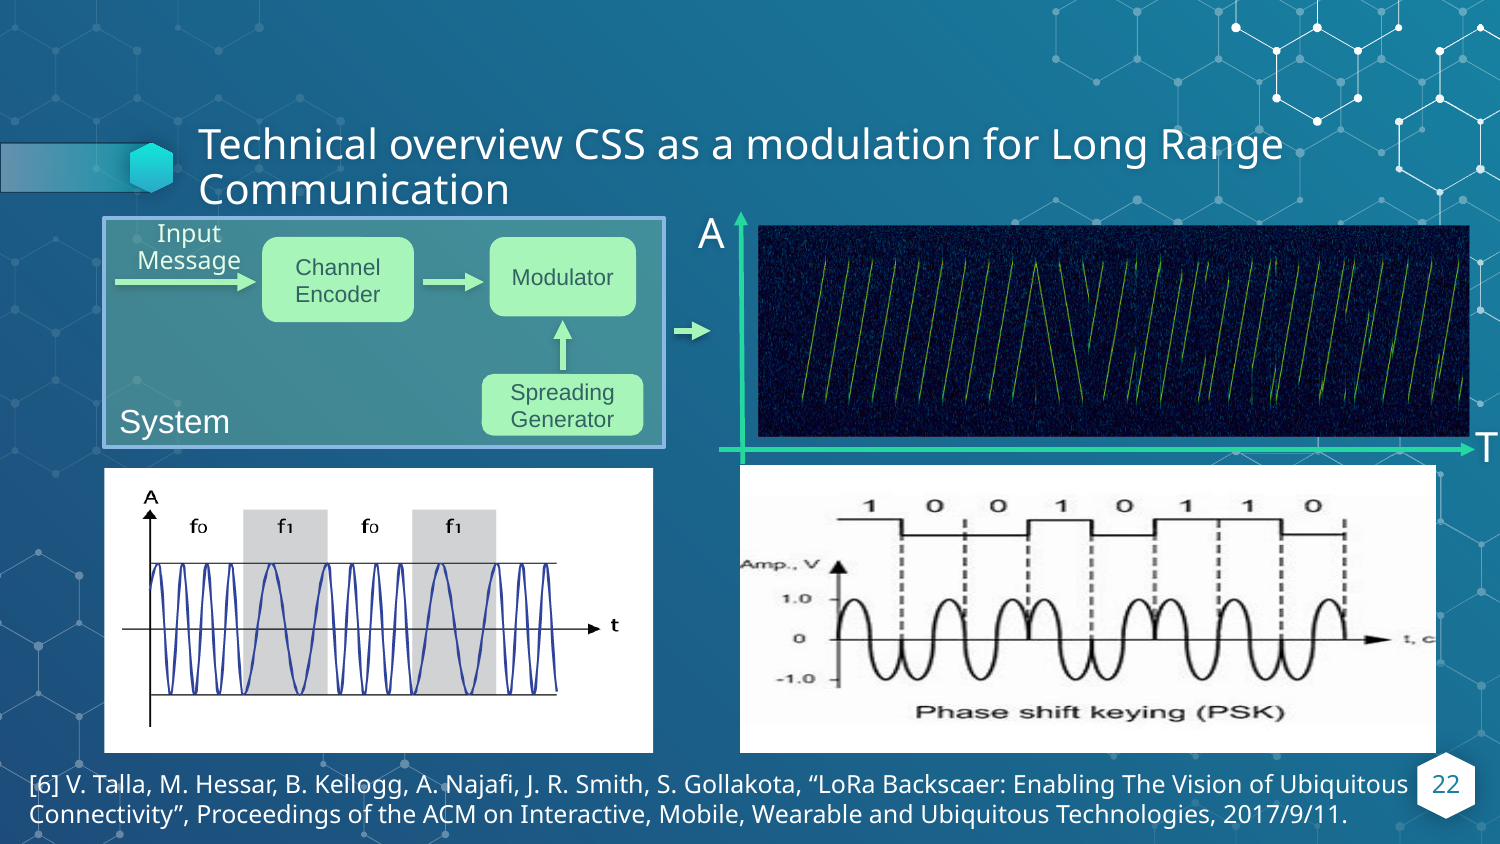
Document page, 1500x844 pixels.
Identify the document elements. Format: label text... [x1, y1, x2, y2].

text_box T [1474, 420, 1500, 479]
picture [757, 224, 1470, 437]
title Technical overview CSS as a modulation for Long Range Communication [198, 140, 1500, 198]
text_box System [102, 216, 666, 449]
slide_number 22 [1432, 752, 1475, 819]
picture [104, 468, 654, 753]
text_box A [698, 206, 743, 265]
text_box [6] V. Talla, M. Hessar, B. Kellogg, A. Najafi, J. R. Smith, S. Gollakota, “LoRa Backscaer: Enabling The Vision of Ubiquitous Connectivity”, Proceedings of the ACM on Interactive, Mobile, Wearable and Ubiquitous Technologies, 2017/9/11. [14, 761, 1432, 837]
picture [740, 465, 1436, 753]
